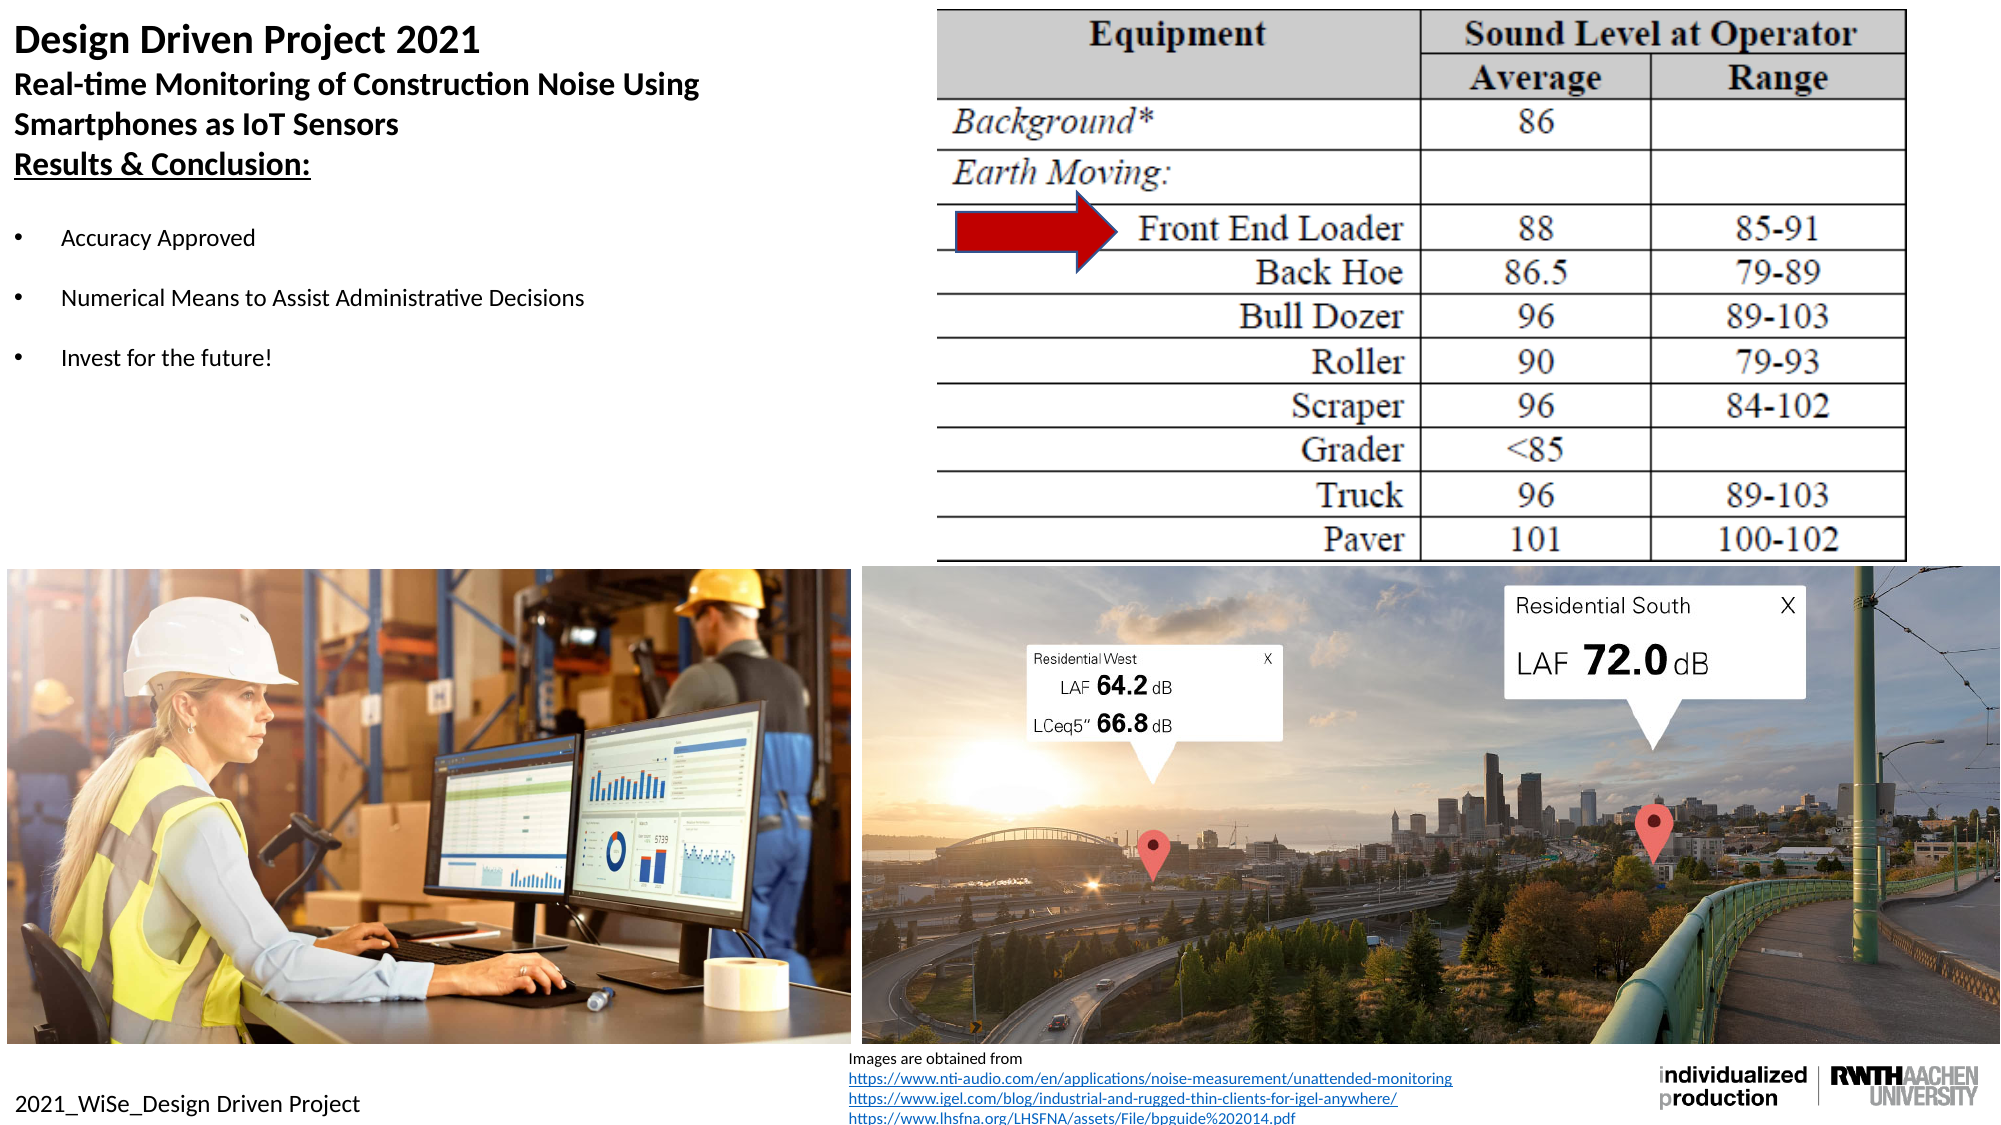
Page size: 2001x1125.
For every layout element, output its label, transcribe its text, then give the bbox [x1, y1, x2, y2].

picture [937, 9, 1907, 562]
picture [862, 566, 2000, 1044]
text_box Images are obtained from https://www.nti-audio.com/en/applications/noise-measurement/unattended-monitoring https://www.igel.com/blog/industrial-and-rugged-thin-clients-for-igel-anywhere/ https://www.lhsfna.org/LHSFNA/assets/File/bpguide%202014.pdf [833, 1040, 1591, 1125]
picture [7, 569, 851, 1044]
text_box Design Driven Project 2021 Real-time Monitoring of Construction Noise Using Smartphones as IoT Sensors Results & Conclusion: Accuracy Approved Numerical Means to Assist Administrative Decisions Invest for the future! [0, 4, 850, 439]
picture [1647, 1046, 1990, 1125]
